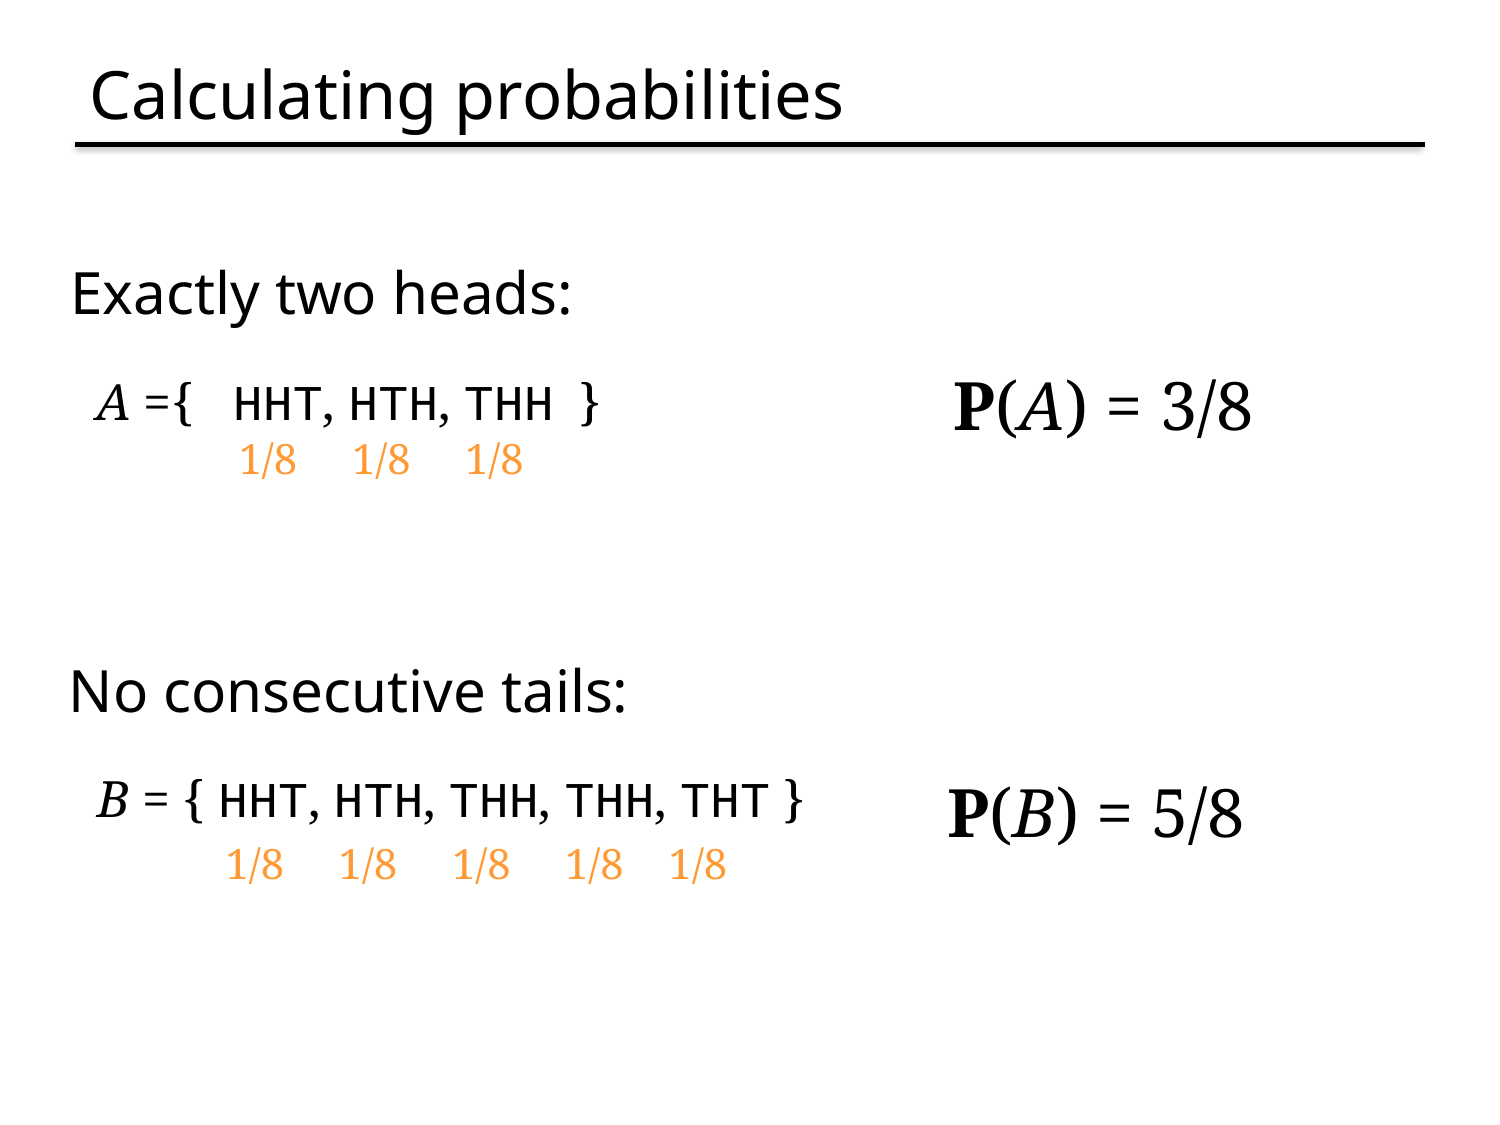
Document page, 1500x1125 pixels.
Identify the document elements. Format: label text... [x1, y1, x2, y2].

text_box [222, 425, 541, 492]
text_box B = { HHT, HTH, THH, THH, THT } [69, 760, 833, 836]
text_box A ={ HHT, HTH, THH } [68, 363, 630, 439]
text_box P(B) = 5/8 [915, 763, 1260, 859]
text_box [209, 829, 744, 897]
text_box P(A) = 3/8 [921, 356, 1270, 452]
text_box No consecutive tails: [54, 646, 644, 732]
title Calculating probabilities [75, 45, 1425, 145]
text_box Exactly two heads: [55, 249, 588, 334]
